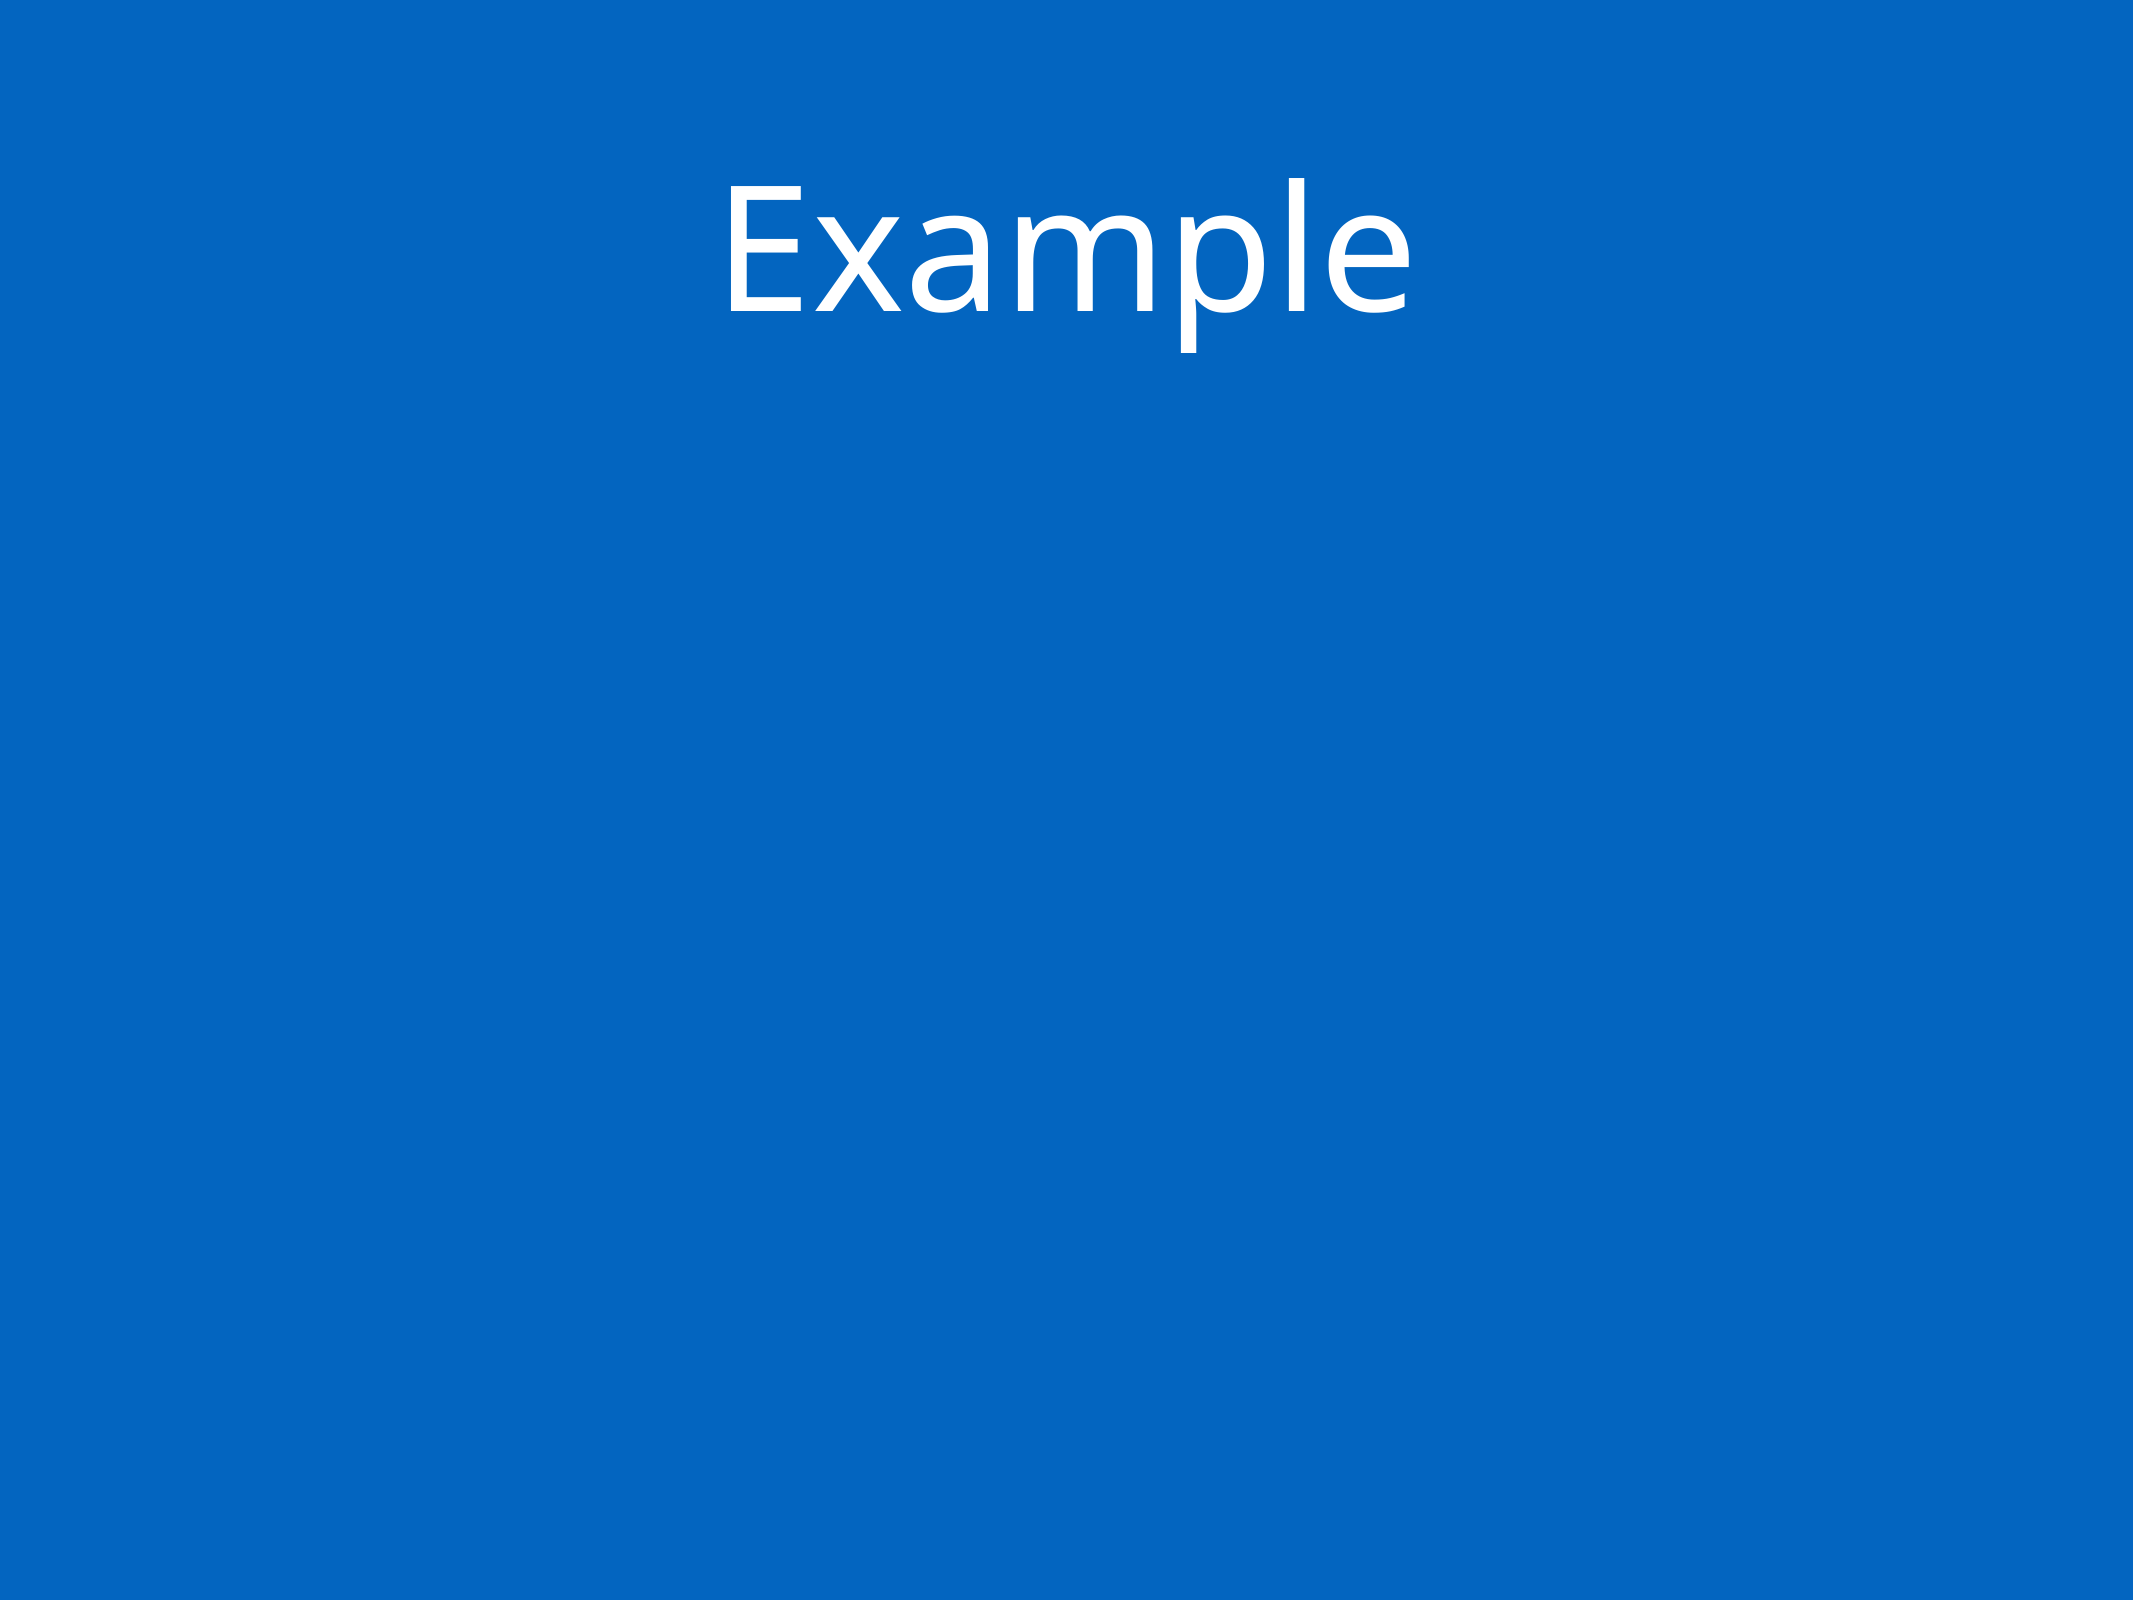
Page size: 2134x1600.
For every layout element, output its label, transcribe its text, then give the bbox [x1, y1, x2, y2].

title Example [207, 41, 1926, 443]
